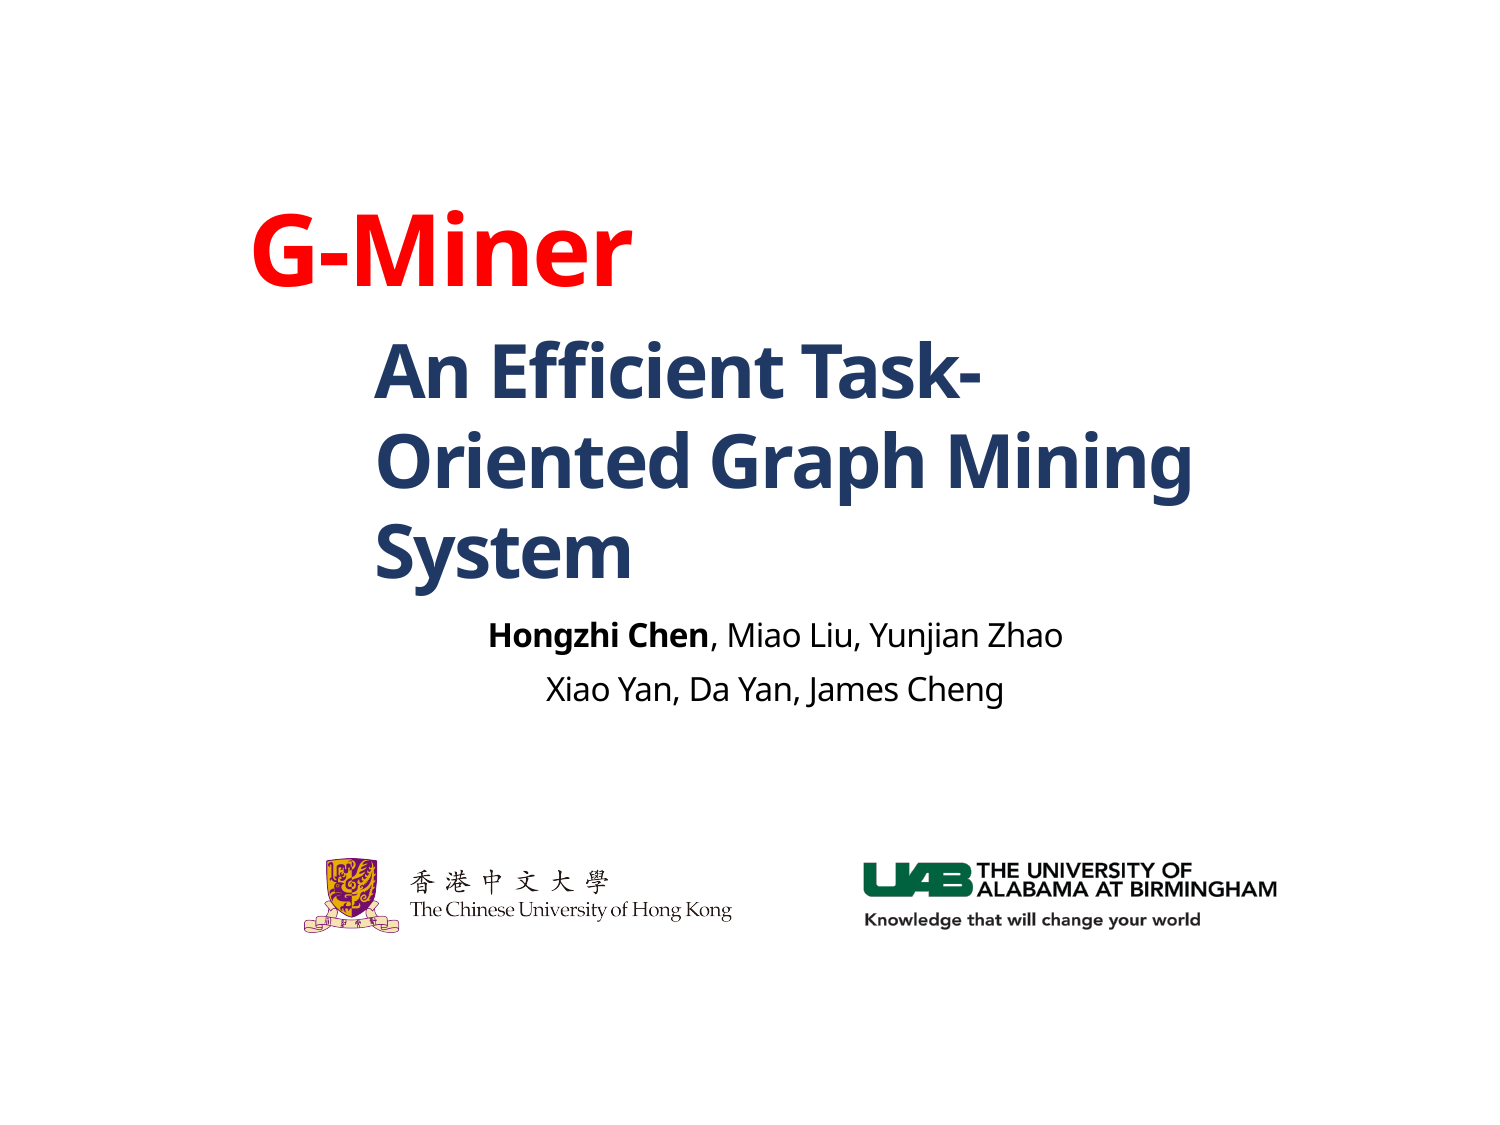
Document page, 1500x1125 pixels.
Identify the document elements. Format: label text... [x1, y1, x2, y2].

text_box G-Miner [233, 179, 657, 315]
subtitle Hongzhi Chen, Miao Liu, Yunjian Zhao Xiao Yan, Da Yan, James Cheng [394, 606, 1155, 716]
picture [304, 857, 732, 933]
text_box [856, 858, 1284, 933]
text_box An Efficient Task-Oriented Graph Mining System [359, 315, 1313, 601]
